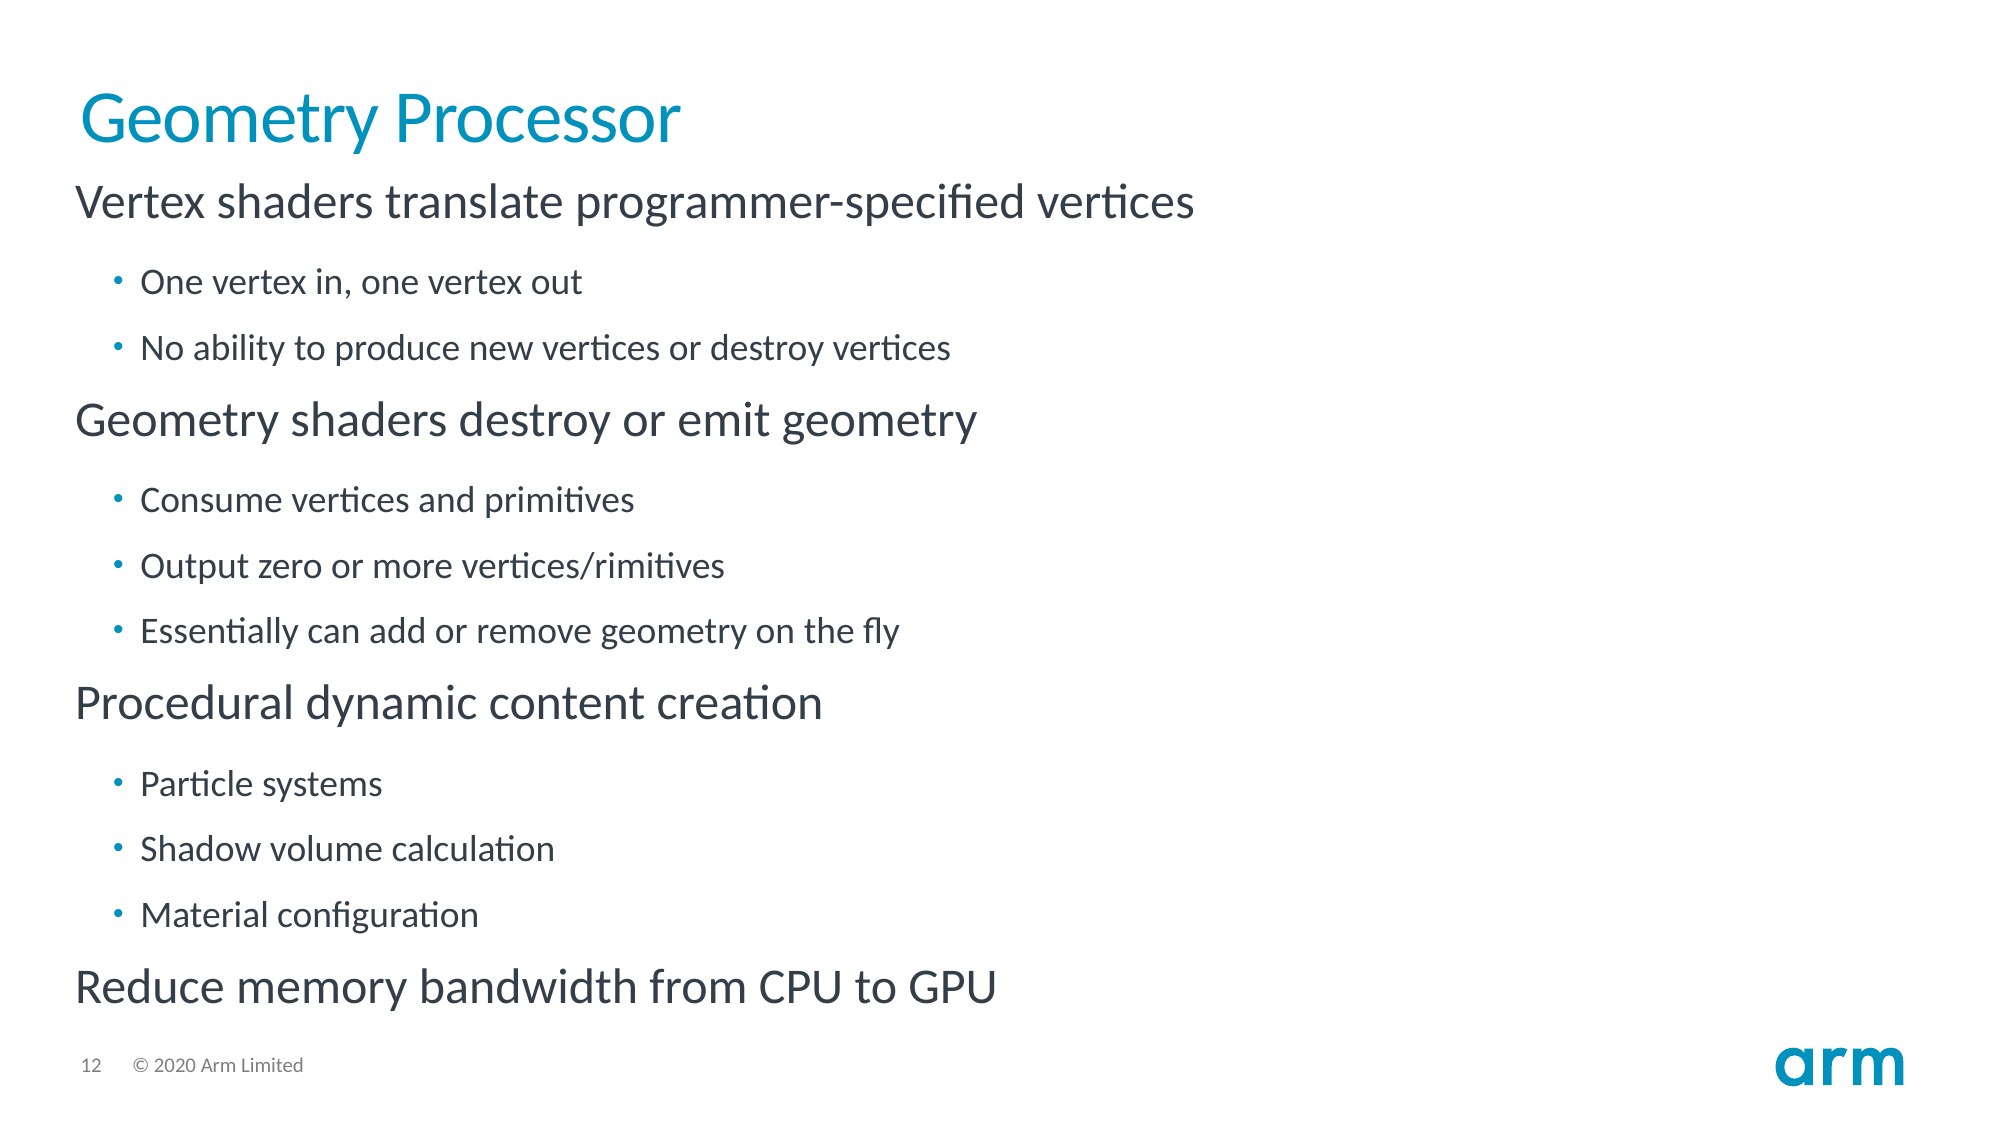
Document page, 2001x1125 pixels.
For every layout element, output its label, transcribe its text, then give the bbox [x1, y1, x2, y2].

list Vertex shaders translate programmer-specified vertices One vertex in, one vertex out No ability to produce new vertices or destroy vertices Geometry shaders destroy or emit geometry Consume vertices and primitives Output zero or more vertices/rimitives Essentially can add or remove geometry on the fly Procedural dynamic content creation Particle systems Shadow volume calculation Material configuration Reduce memory bandwidth from CPU to GPU [75, 174, 1905, 943]
title Geometry Processor [80, 48, 1915, 158]
